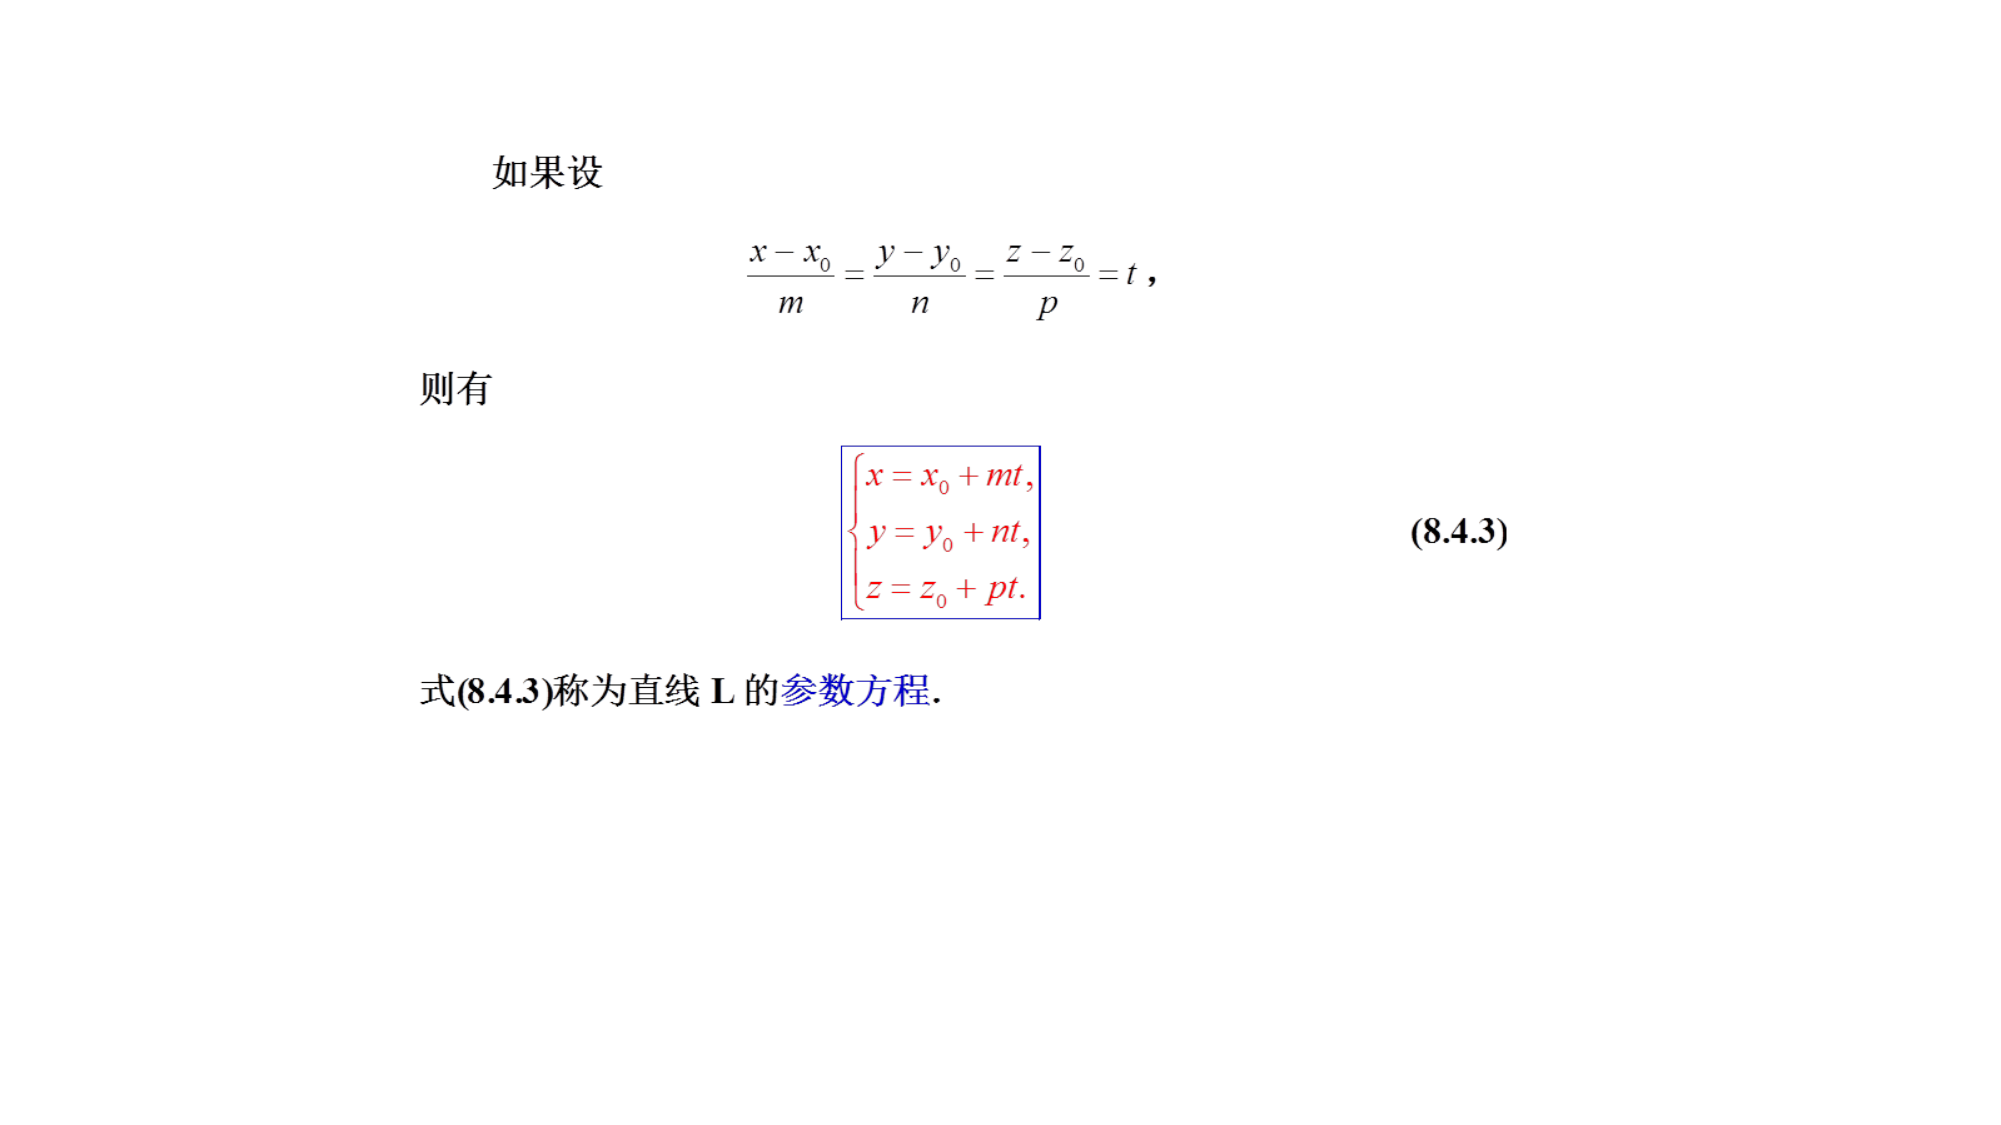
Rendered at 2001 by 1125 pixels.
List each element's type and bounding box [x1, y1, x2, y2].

picture [418, 132, 1508, 753]
